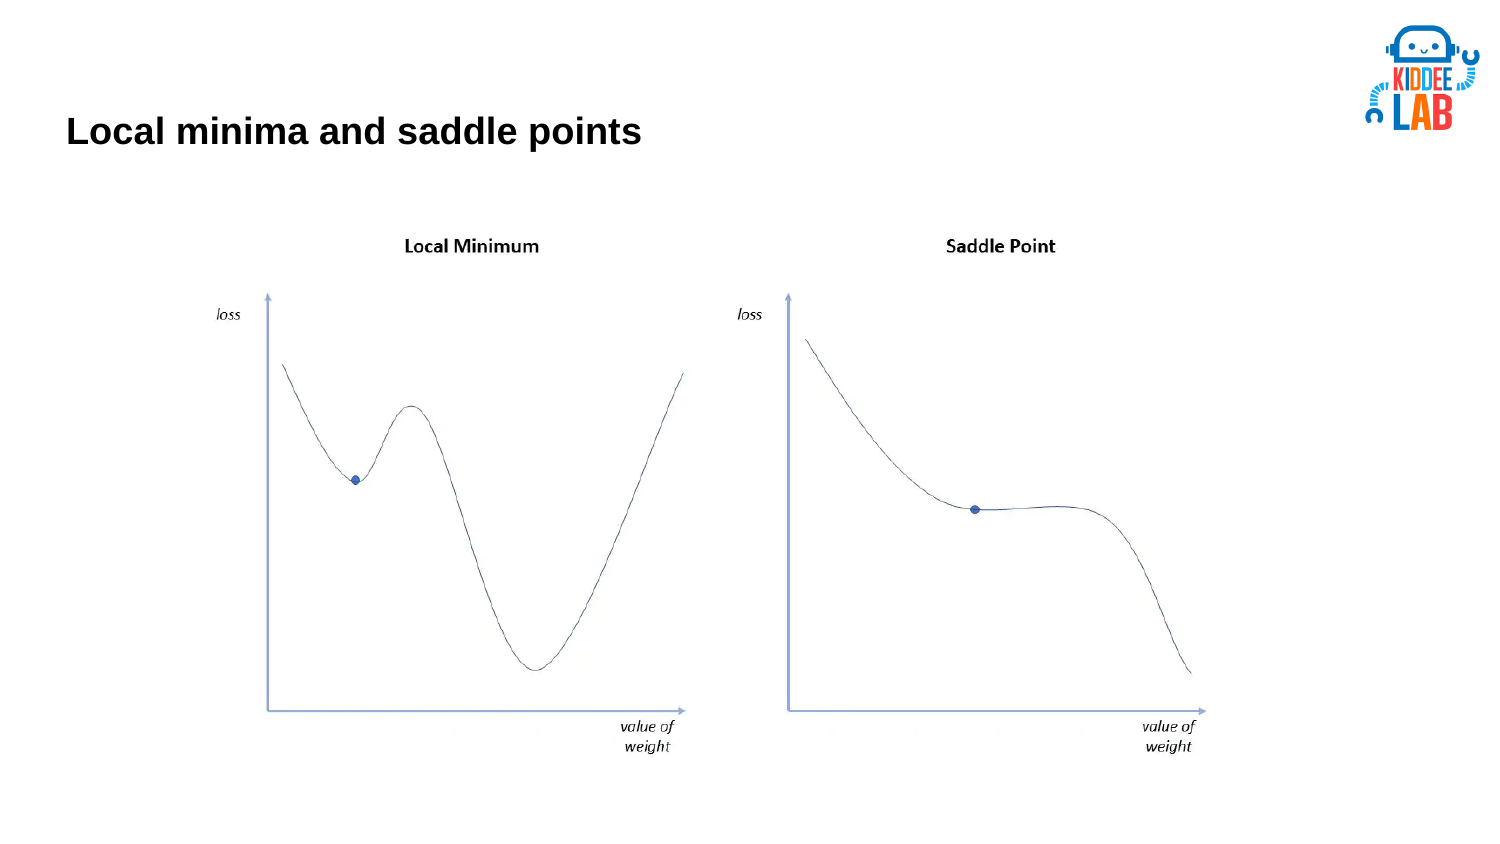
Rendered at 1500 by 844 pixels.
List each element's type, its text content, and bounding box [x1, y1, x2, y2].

picture [1363, 19, 1481, 137]
title Local minima and saddle points [51, 72, 1449, 167]
picture [178, 184, 1294, 813]
